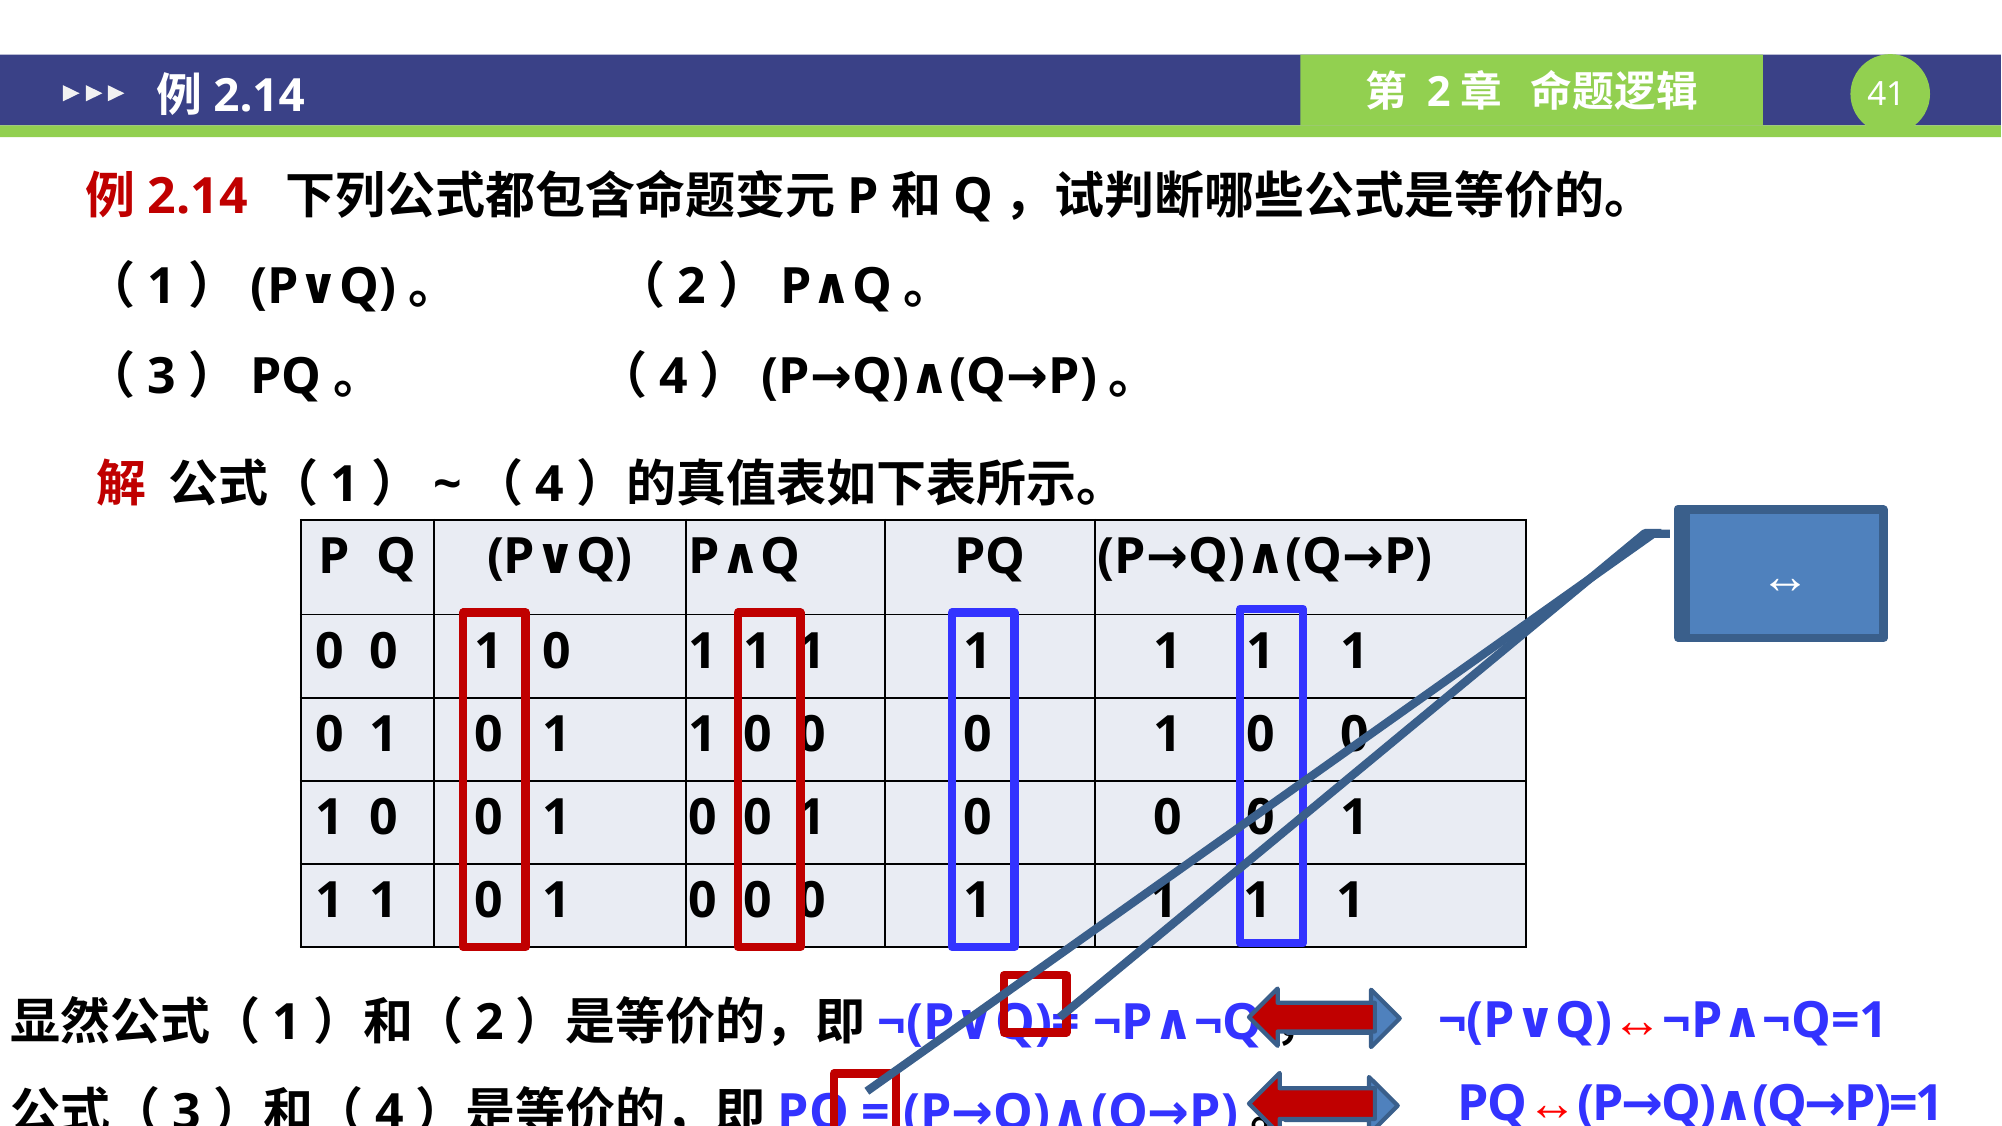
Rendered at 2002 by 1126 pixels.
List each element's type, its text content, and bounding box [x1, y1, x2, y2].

text_box ↔ [1684, 508, 1886, 640]
text_box [832, 1072, 898, 1126]
text_box [736, 610, 803, 949]
text_box [1002, 973, 1068, 1034]
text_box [1285, 980, 2001, 1126]
text_box [461, 610, 528, 949]
text_box [1246, 986, 1280, 1048]
text_box [1238, 607, 1305, 824]
text_box 例2.14 [136, 55, 1212, 131]
text_box [1246, 1071, 1280, 1126]
text_box ↔ [1676, 507, 1877, 640]
text_box [1238, 818, 1305, 945]
text_box ↔ [1593, 531, 1652, 573]
text_box [1238, 784, 1305, 866]
text_box ↔ [1058, 585, 1586, 1019]
text_box 解 公式（1）~（4）的真值表如下表所示。 [38, 413, 1926, 519]
text_box ↔ [865, 531, 1670, 1093]
text_box [950, 610, 1017, 949]
